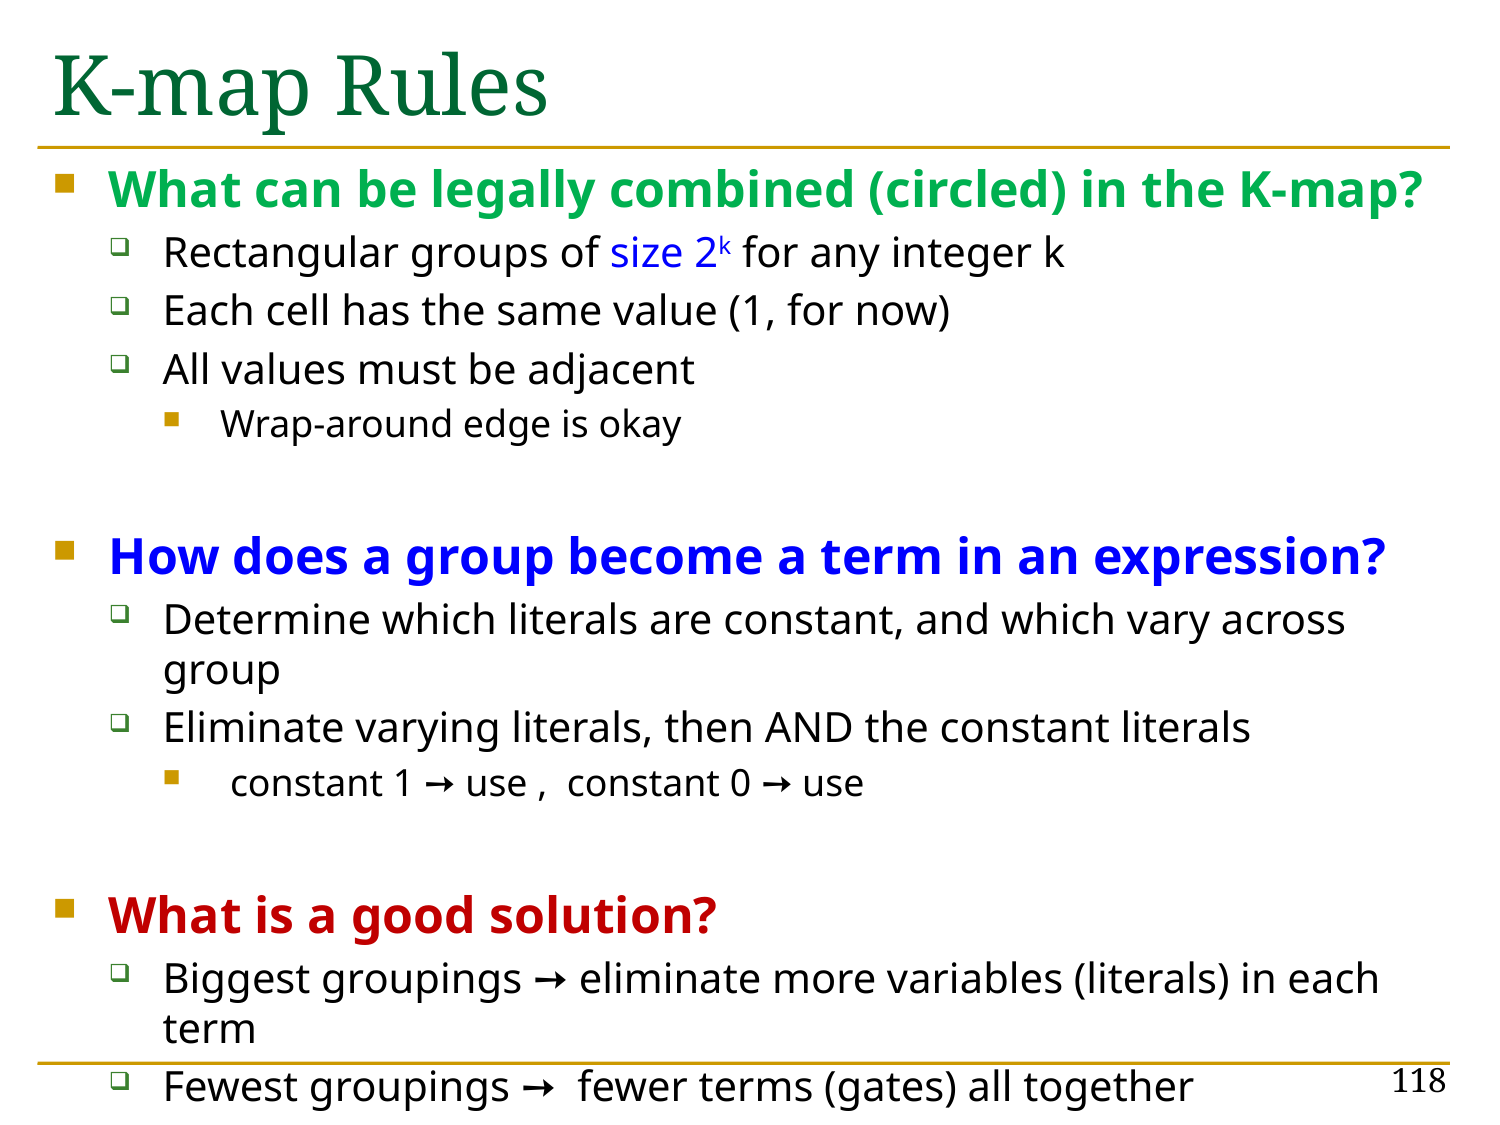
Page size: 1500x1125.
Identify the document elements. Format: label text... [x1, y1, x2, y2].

title K-map Rules [37, 24, 1450, 200]
slide_number 118 [1111, 1036, 1462, 1112]
